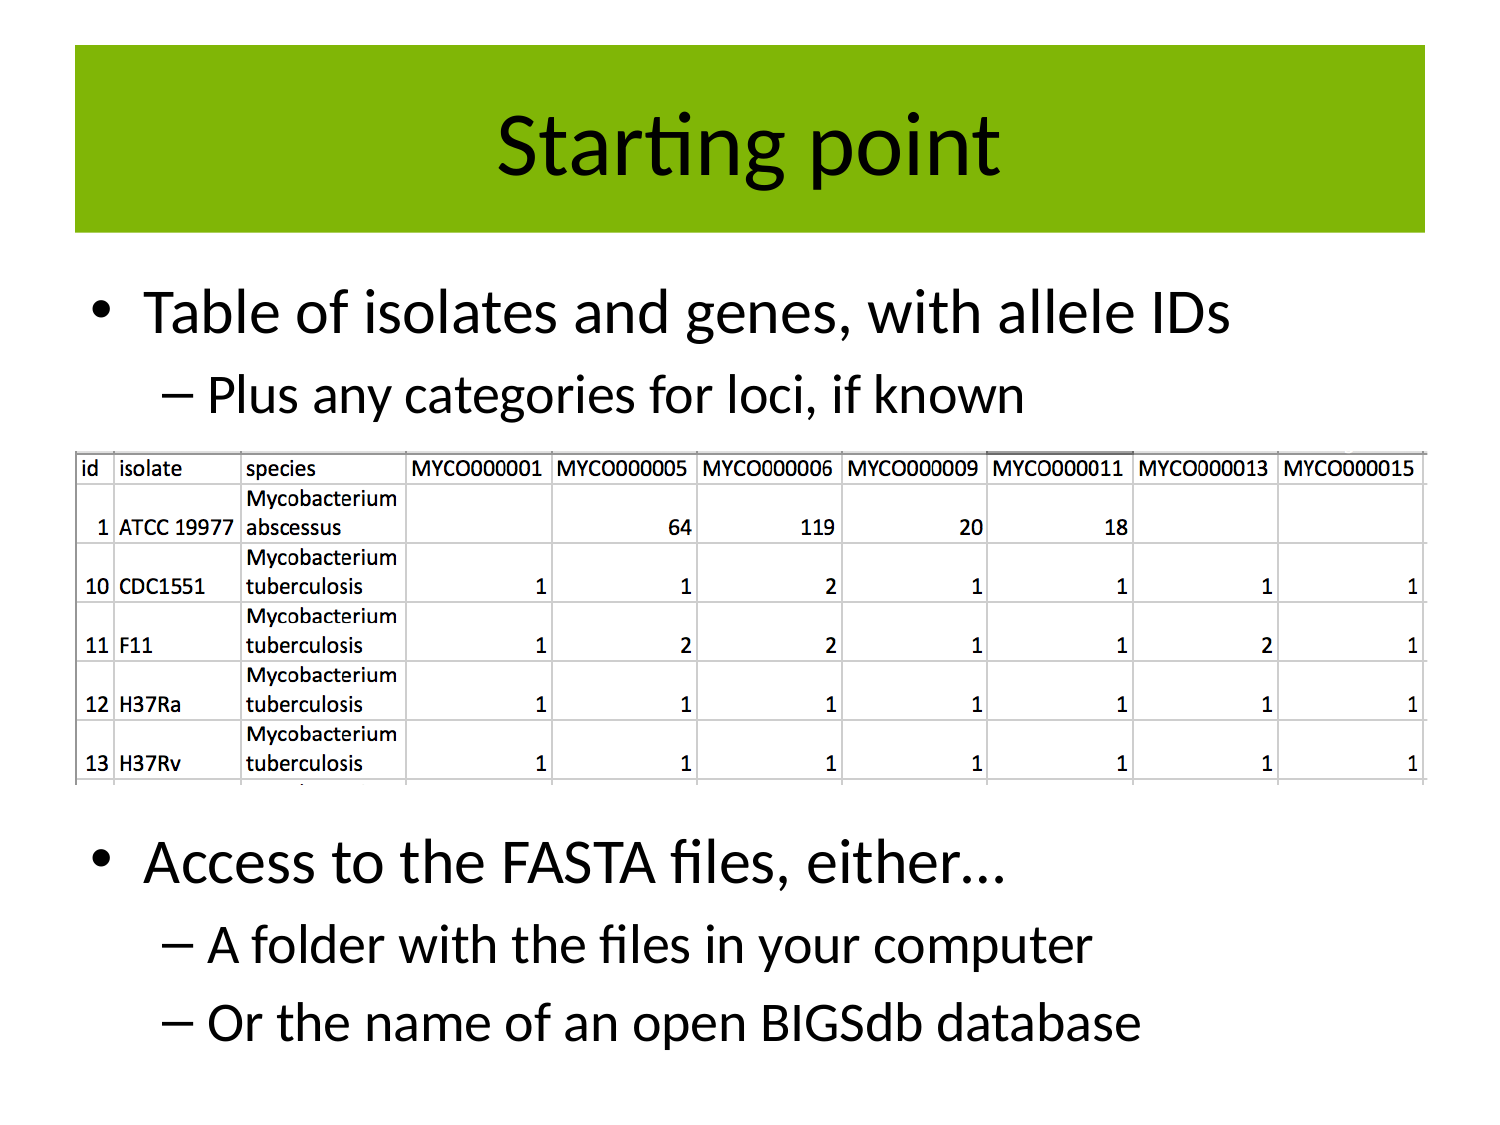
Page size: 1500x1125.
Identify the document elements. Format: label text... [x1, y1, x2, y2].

picture [74, 451, 1428, 785]
title Starting point [75, 45, 1425, 233]
list Table of isolates and genes, with allele IDs Plus any categories for loci, if known Access to the FASTA files, either… A folder with the files in your computer Or the name of an open BIGSdb database [75, 262, 1425, 449]
list Table of isolates and genes, with allele IDs Plus any categories for loci, if known Access to the FASTA files, either… A folder with the files in your computer Or the name of an open BIGSdb database [75, 793, 1425, 1063]
